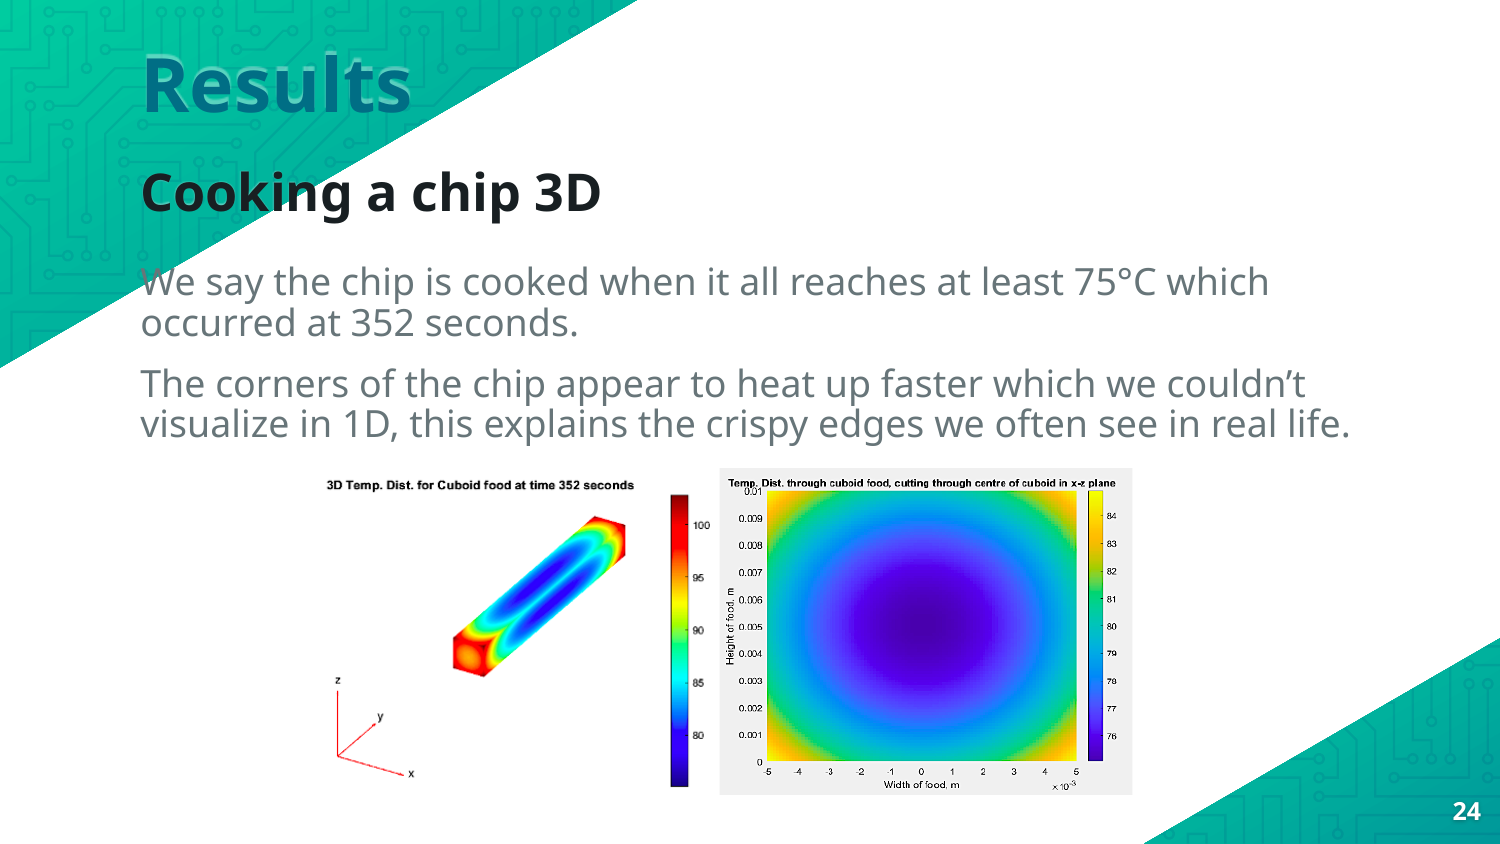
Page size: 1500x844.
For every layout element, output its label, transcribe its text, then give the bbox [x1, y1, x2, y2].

title Cooking a chip 3D [140, 166, 1360, 249]
slide_number 24 [1391, 779, 1482, 844]
list We say the chip is cooked when it all reaches at least 75°C which occurred at 352 seconds. The corners of the chip appear to heat up faster which we couldn’t visualize in 1D, this explains the crispy edges we often see in real life. [140, 263, 1360, 717]
title Results [140, 47, 1360, 129]
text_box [311, 468, 1133, 797]
